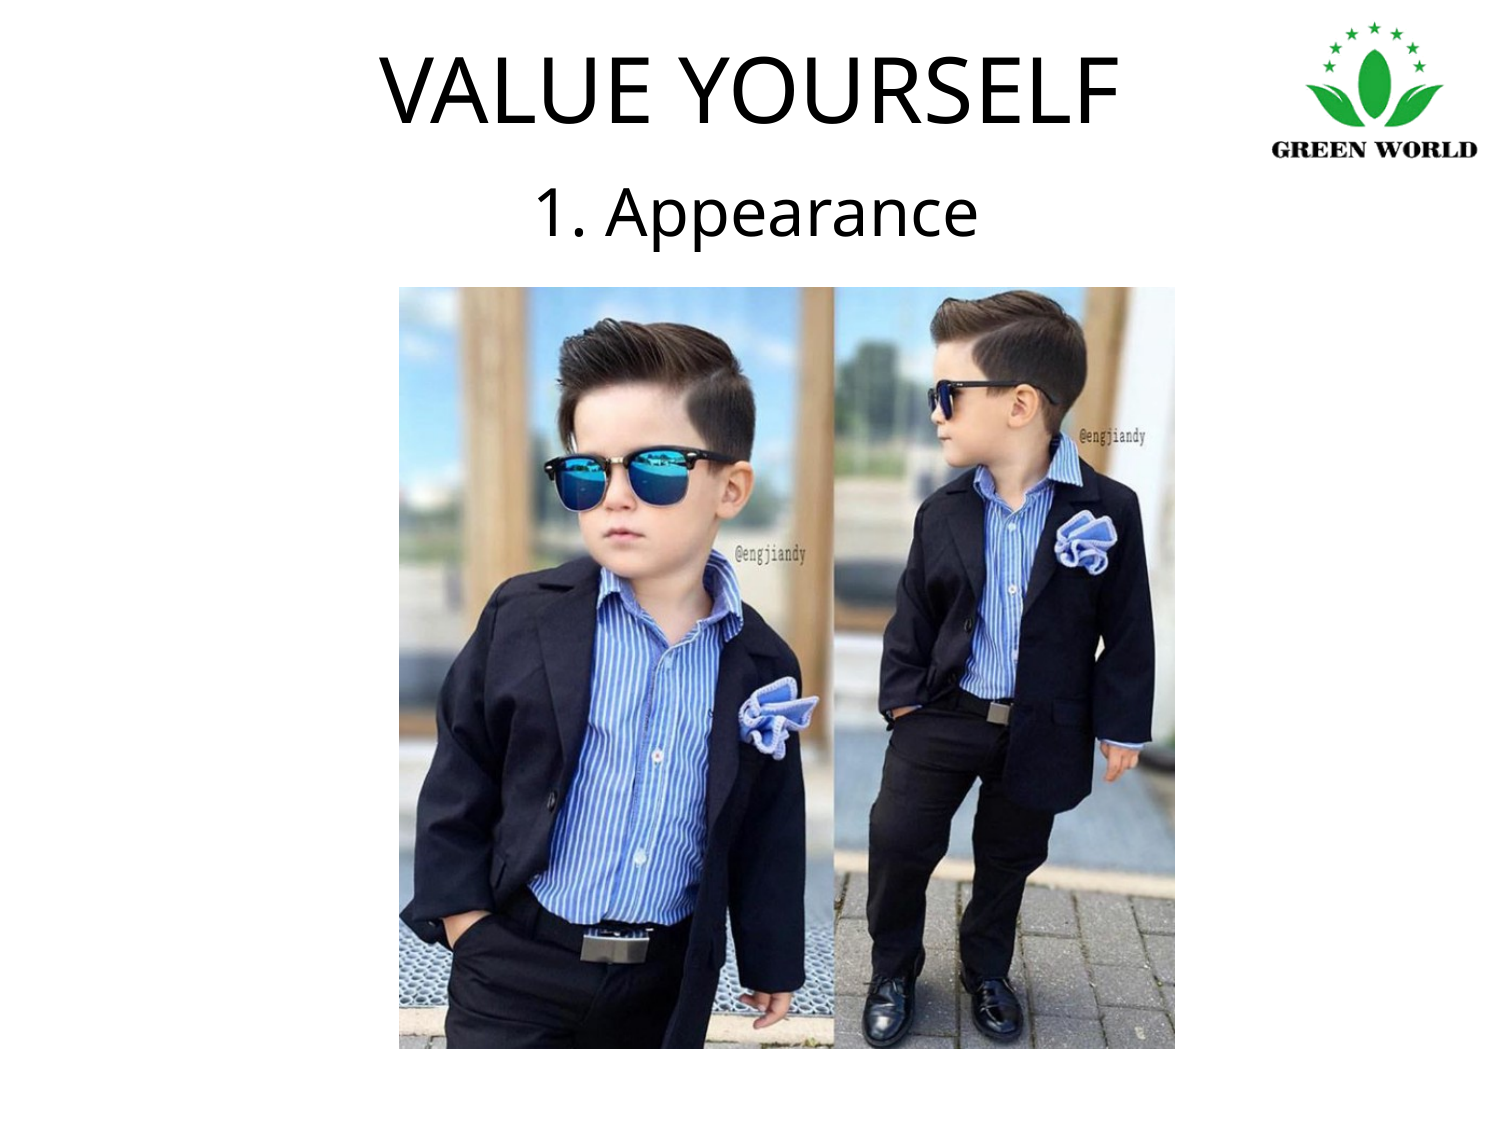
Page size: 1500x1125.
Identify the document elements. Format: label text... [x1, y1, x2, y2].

picture [1262, 11, 1488, 176]
text_box VALUE YOURSELF [50, 24, 1257, 150]
picture [399, 287, 1176, 1049]
text_box 1. Appearance [74, 162, 1438, 258]
